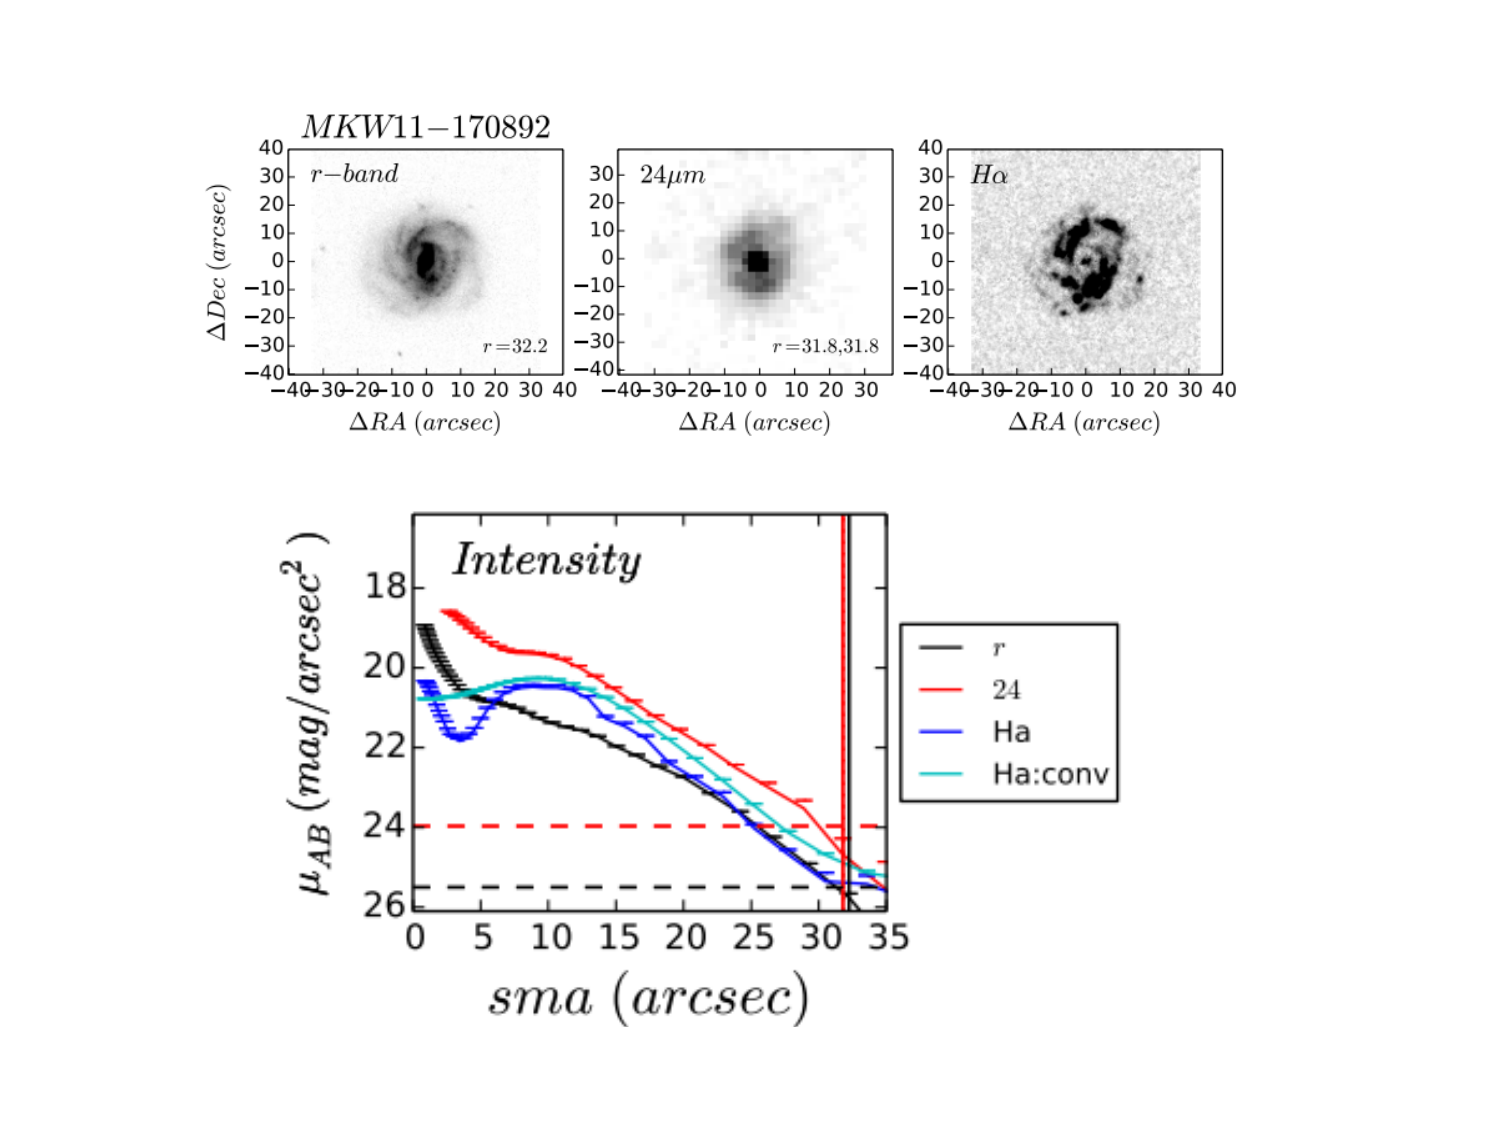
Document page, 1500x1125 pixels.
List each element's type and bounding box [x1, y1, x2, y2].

picture [189, 96, 1245, 436]
picture [260, 479, 1136, 1028]
